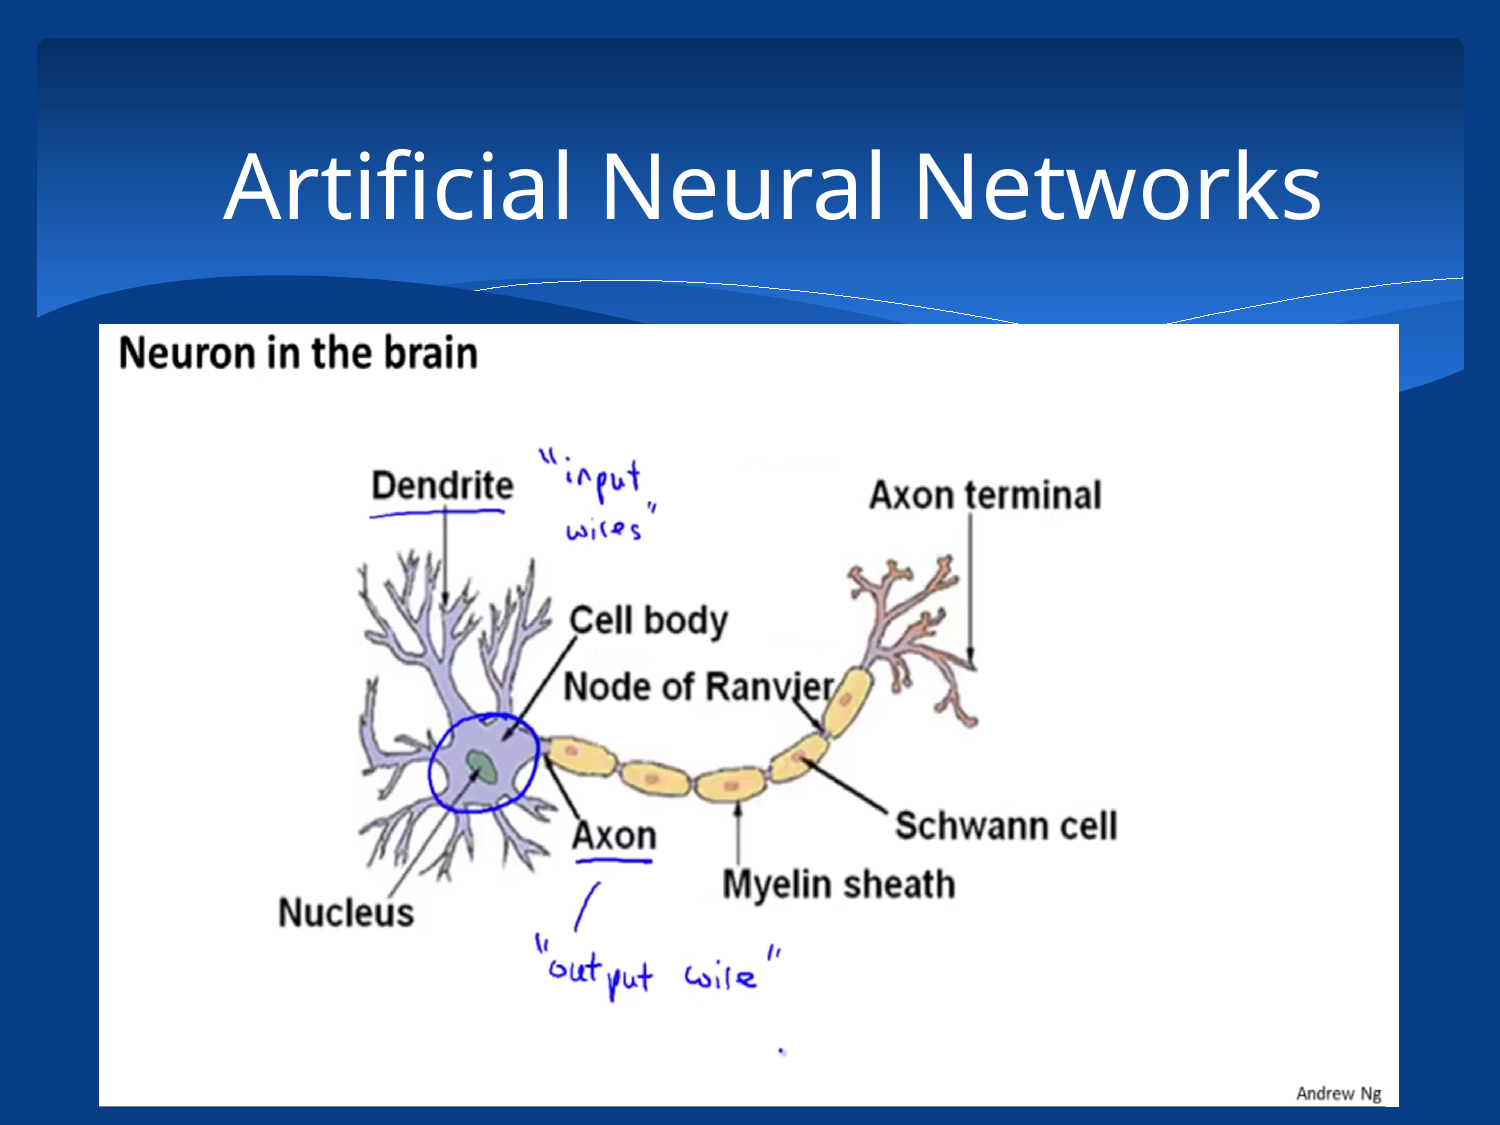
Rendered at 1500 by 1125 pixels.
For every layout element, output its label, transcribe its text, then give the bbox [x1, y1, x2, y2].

text_box Artificial Neural Networks [99, 80, 1450, 286]
picture [99, 324, 1399, 1107]
text_box [74, 287, 1425, 1100]
